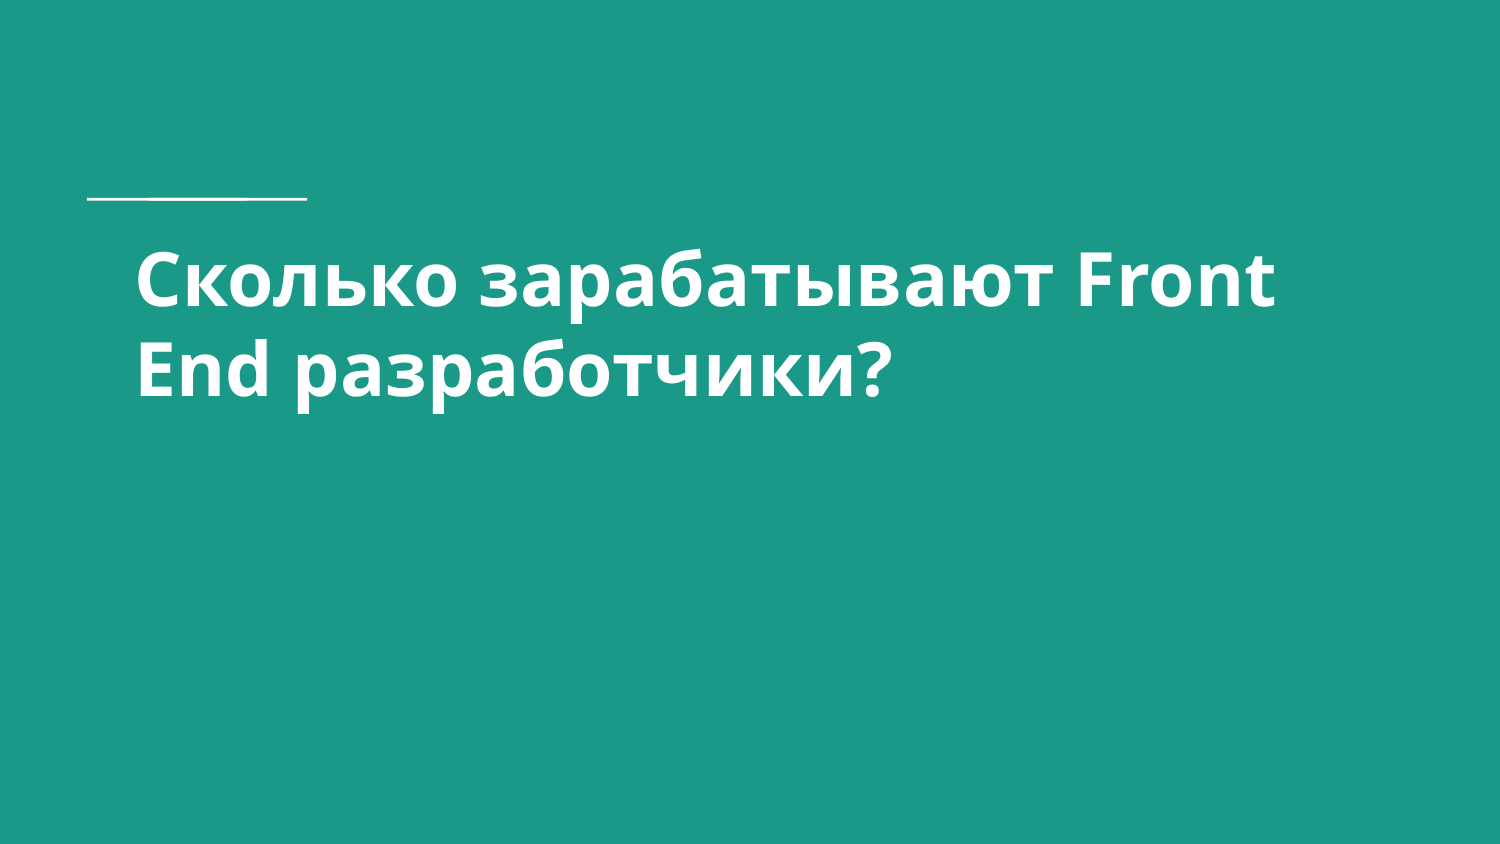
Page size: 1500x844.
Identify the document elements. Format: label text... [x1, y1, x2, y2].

title Сколько зарабатывают Front End разработчики? [119, 216, 1436, 466]
